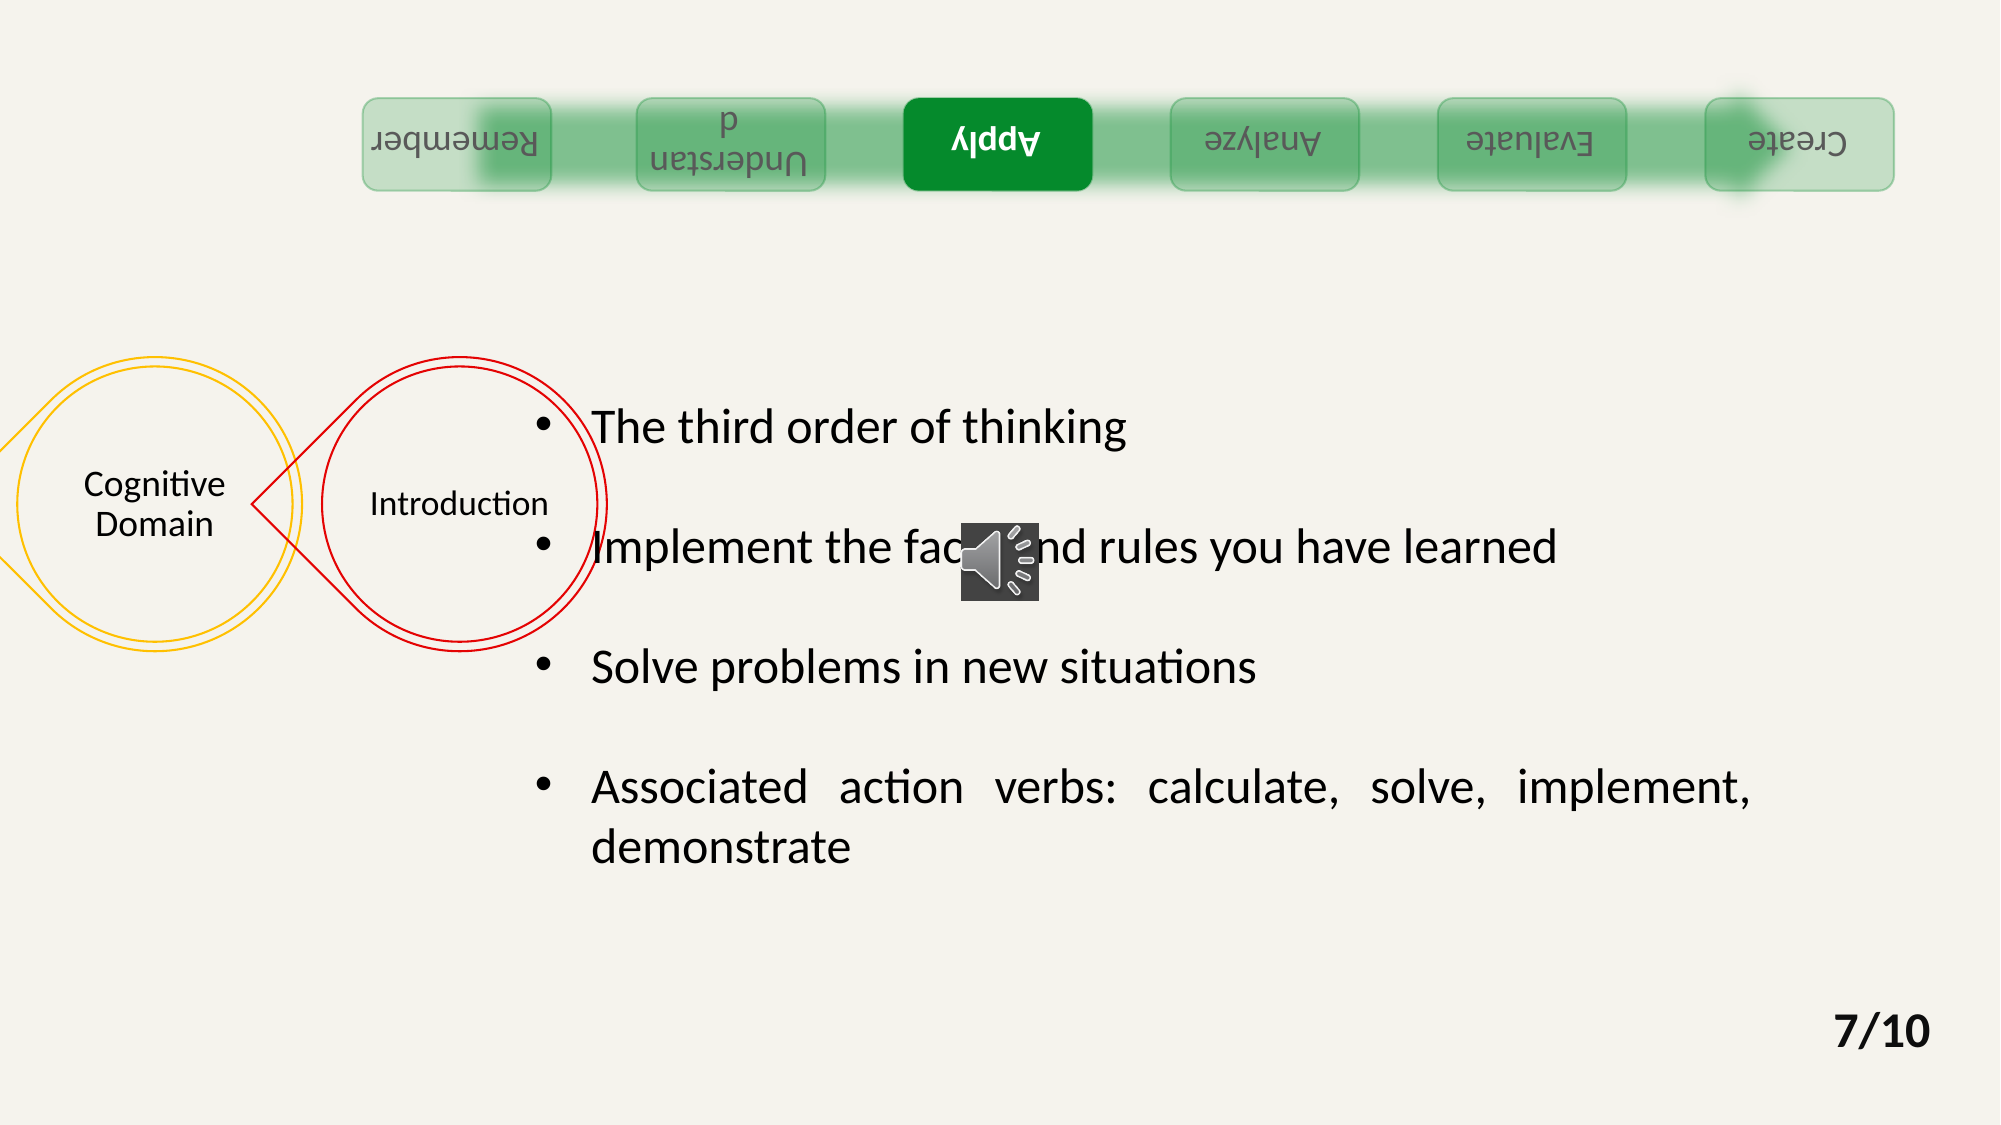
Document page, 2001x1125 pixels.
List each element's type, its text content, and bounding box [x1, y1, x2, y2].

picture [959, 522, 1040, 603]
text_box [0, 0, 668, 1012]
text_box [668, 29, 1950, 261]
text_box The third order of thinking Implement the facts and rules you have learned Solve problems in new situations Associated action verbs: calculate, solve, implement, demonstrate [668, 385, 1767, 881]
slide_number 7/10 [1818, 984, 1952, 1071]
